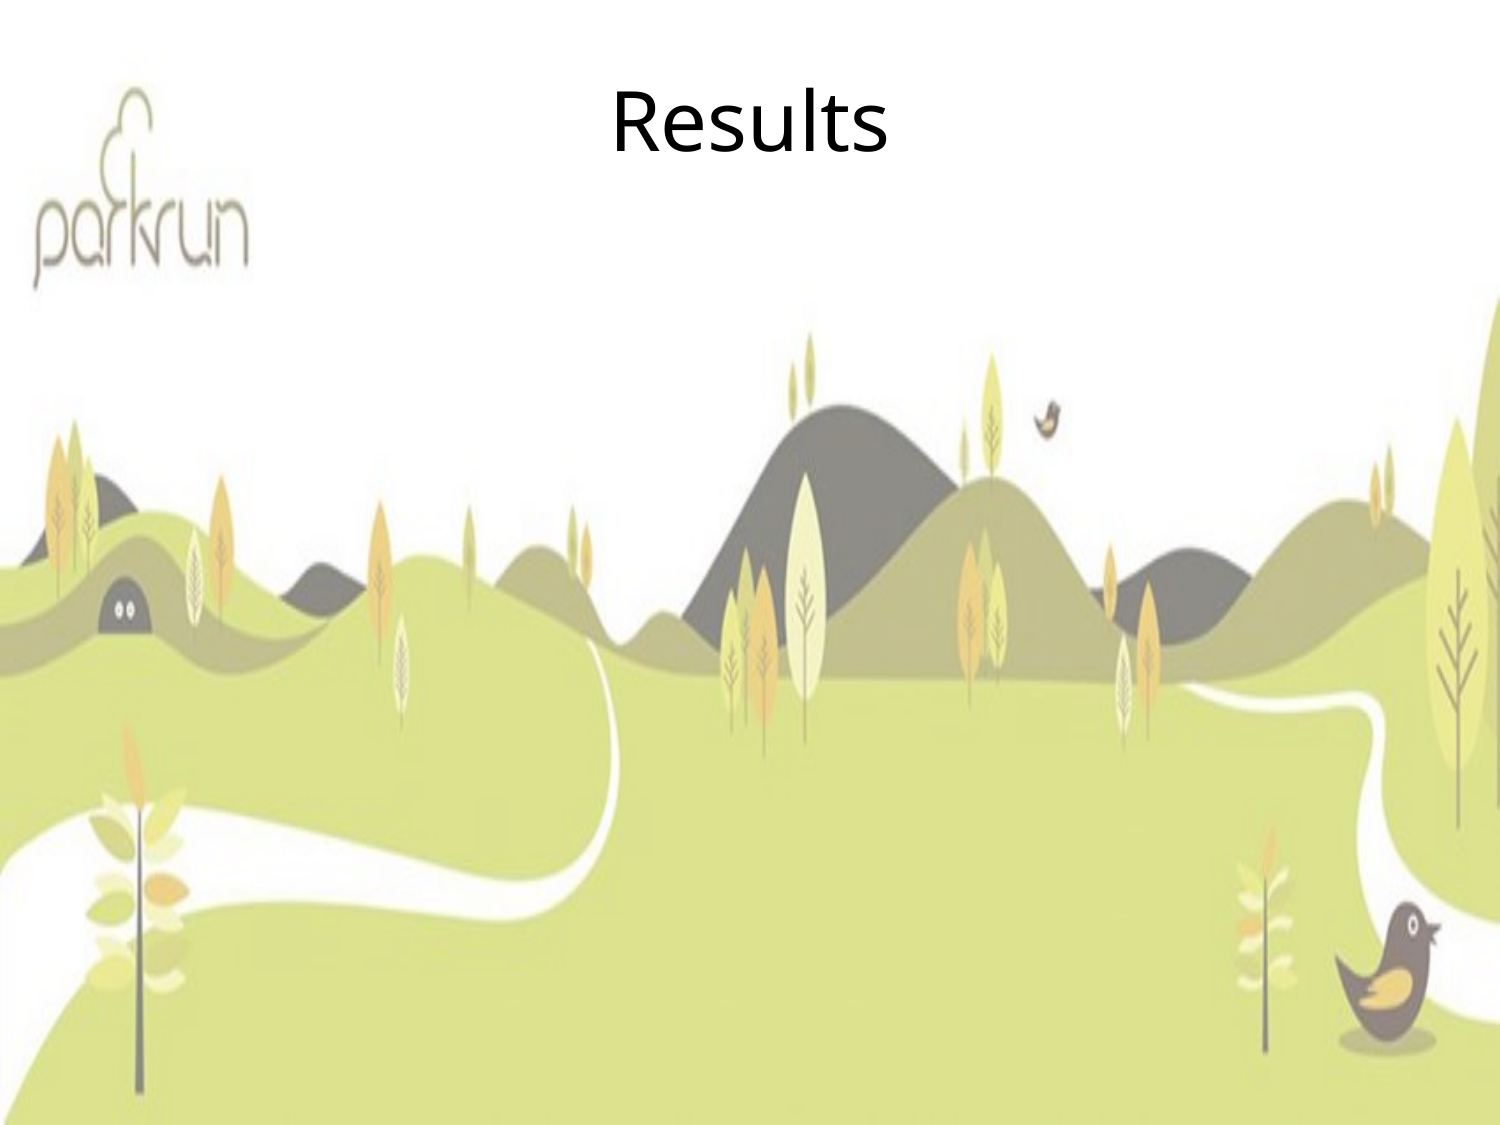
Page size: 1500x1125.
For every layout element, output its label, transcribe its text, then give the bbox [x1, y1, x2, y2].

title Results [103, 43, 1397, 207]
